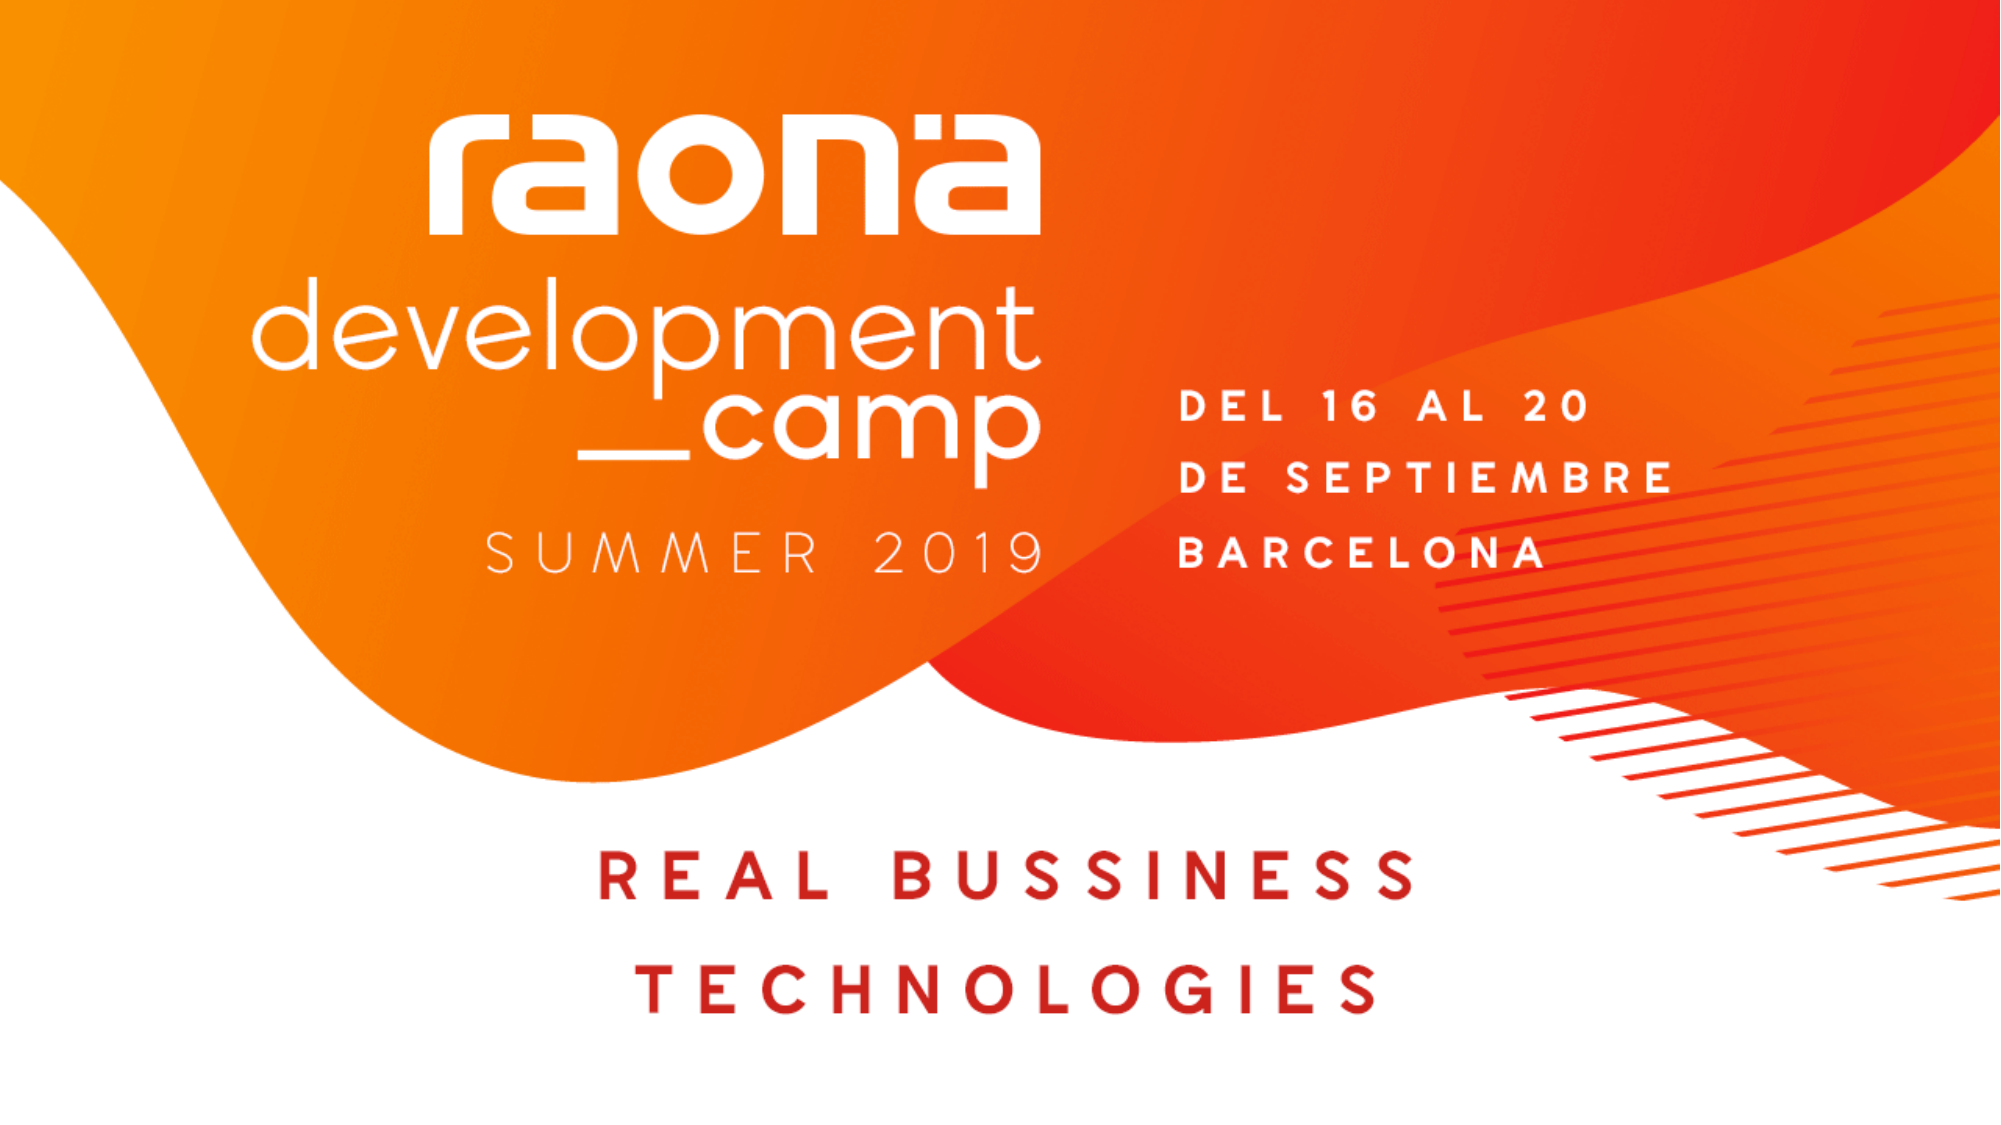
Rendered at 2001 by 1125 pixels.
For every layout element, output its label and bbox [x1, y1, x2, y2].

text_box [0, 0, 2000, 1125]
